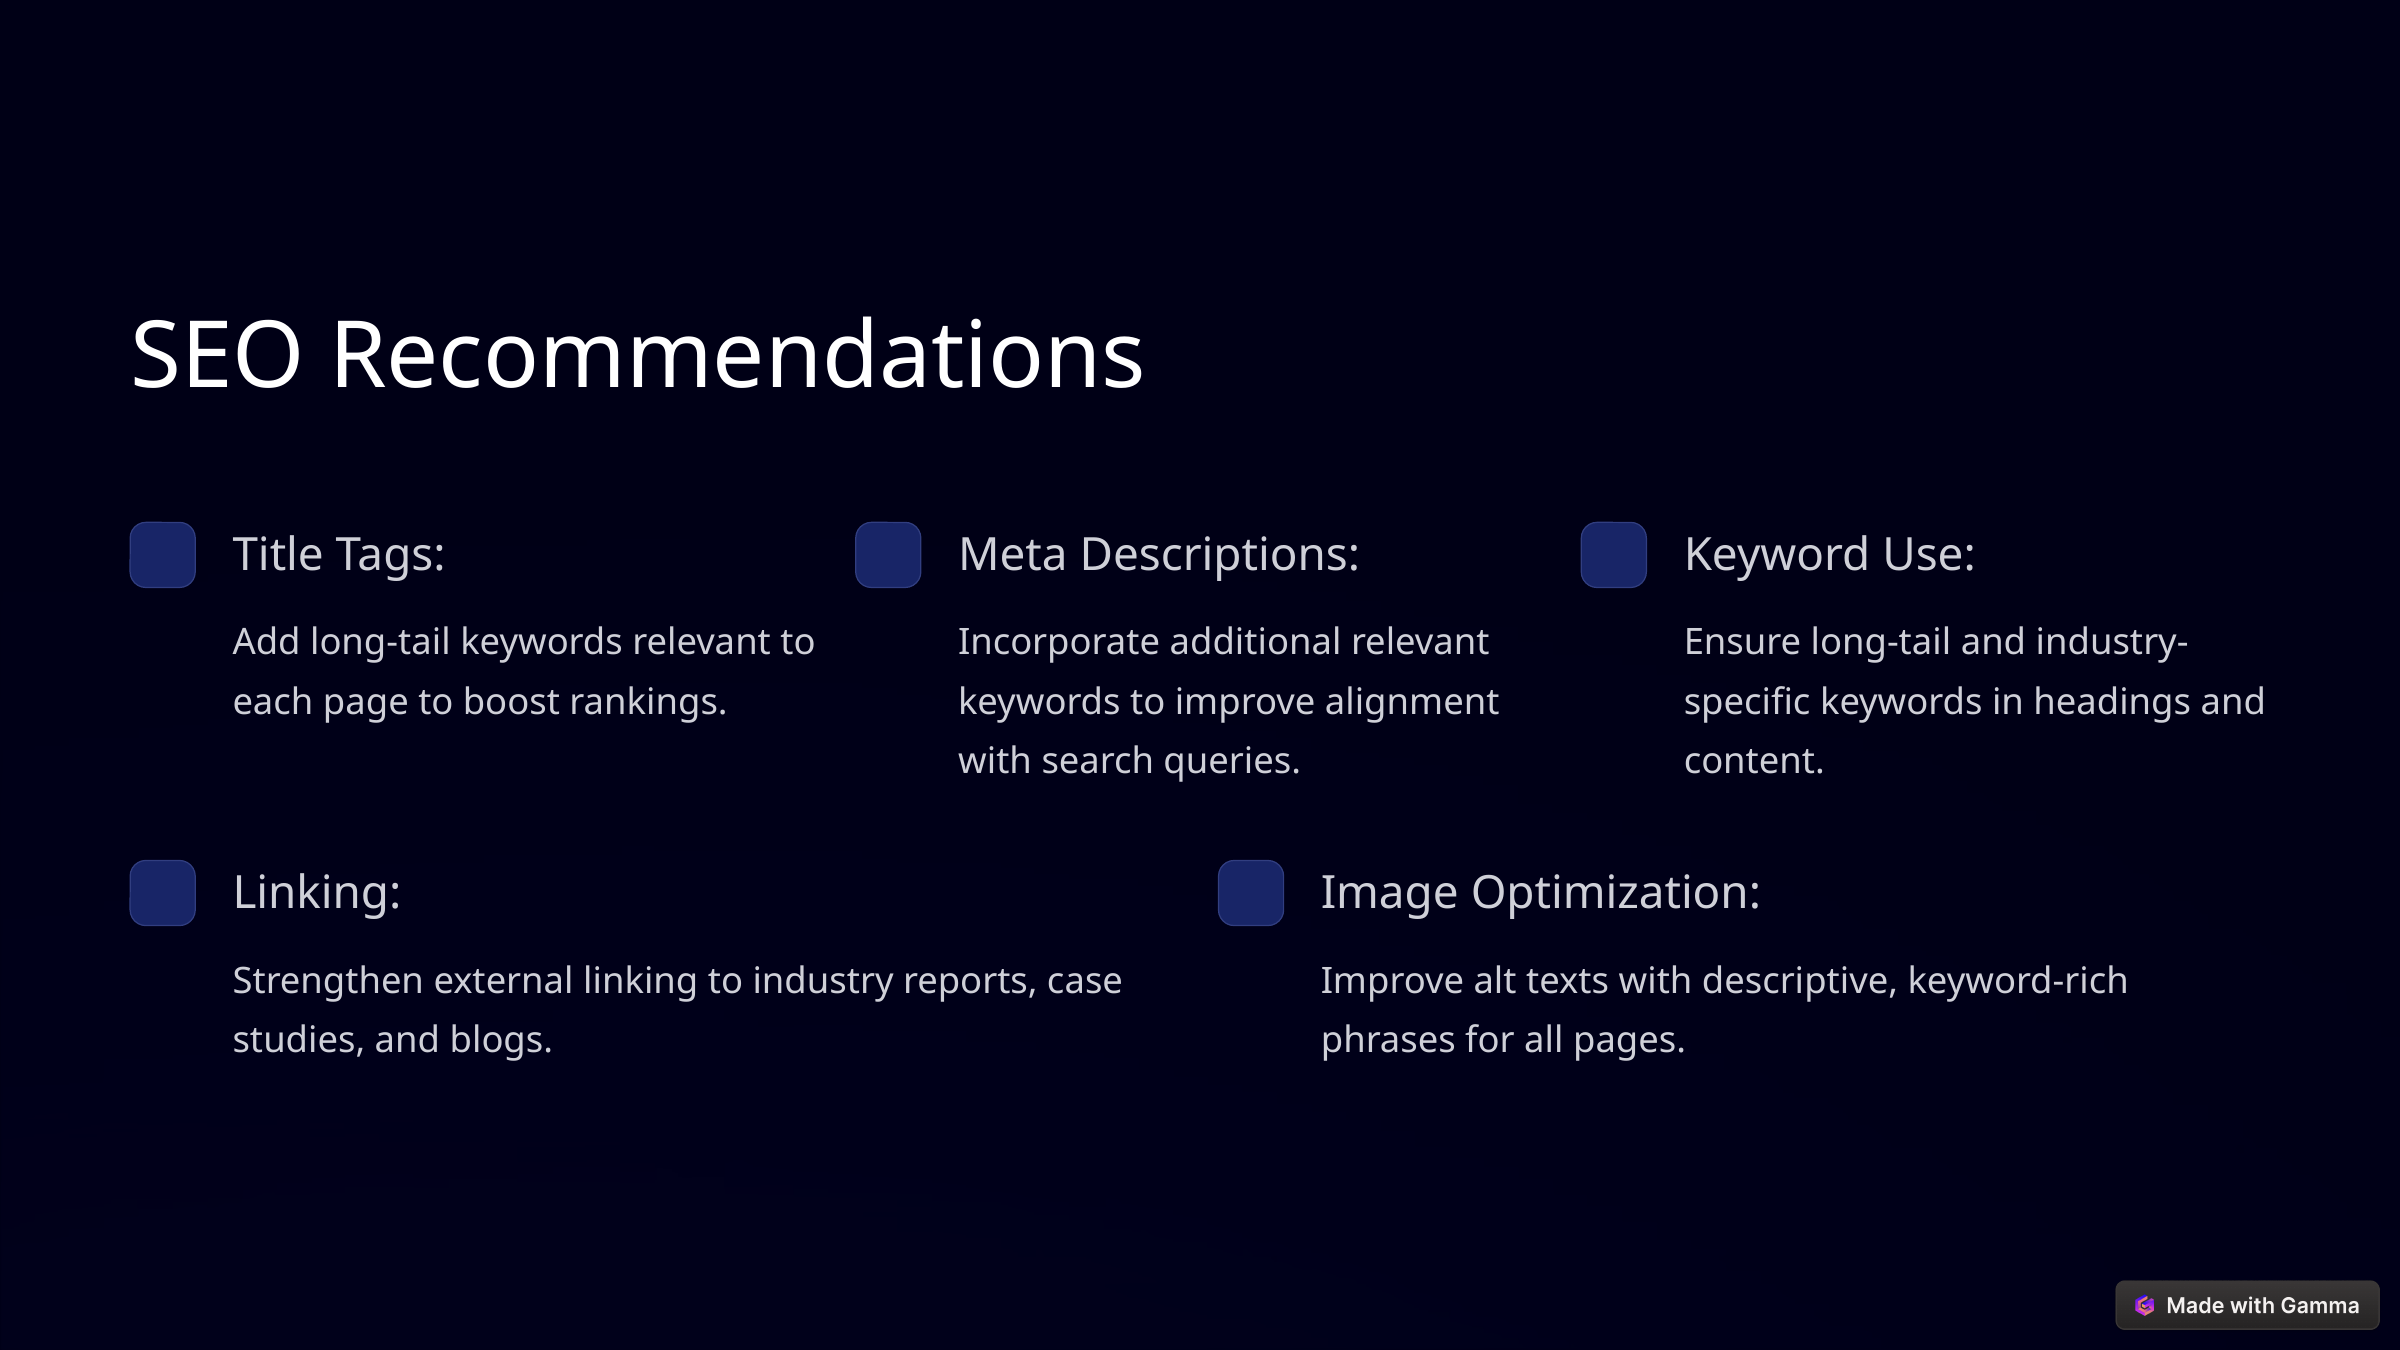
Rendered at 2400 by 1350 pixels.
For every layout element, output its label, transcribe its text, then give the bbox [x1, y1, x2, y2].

text_box Meta Descriptions: [958, 522, 1424, 581]
text_box Incorporate additional relevant keywords to improve alignment with search queries. [958, 602, 1545, 782]
text_box Ensure long-tail and industry-specific keywords in headings and content. [1683, 602, 2270, 782]
text_box Image Optimization: [1320, 860, 1786, 919]
picture [2106, 1271, 2389, 1339]
text_box SEO Recommendations [130, 289, 1110, 407]
text_box Title Tags: [232, 522, 698, 581]
text_box Strengthen external linking to industry reports, case studies, and blogs. [232, 940, 1182, 1060]
text_box Add long-tail keywords relevant to each page to boost rankings. [232, 602, 819, 722]
text_box Improve alt texts with descriptive, keyword-rich phrases for all pages. [1320, 940, 2270, 1060]
text_box [130, 522, 196, 588]
text_box [855, 522, 921, 588]
text_box [1218, 860, 1284, 926]
text_box [1581, 522, 1647, 588]
text_box Keyword Use: [1683, 522, 2149, 581]
text_box Linking: [232, 860, 698, 919]
text_box [130, 860, 196, 926]
